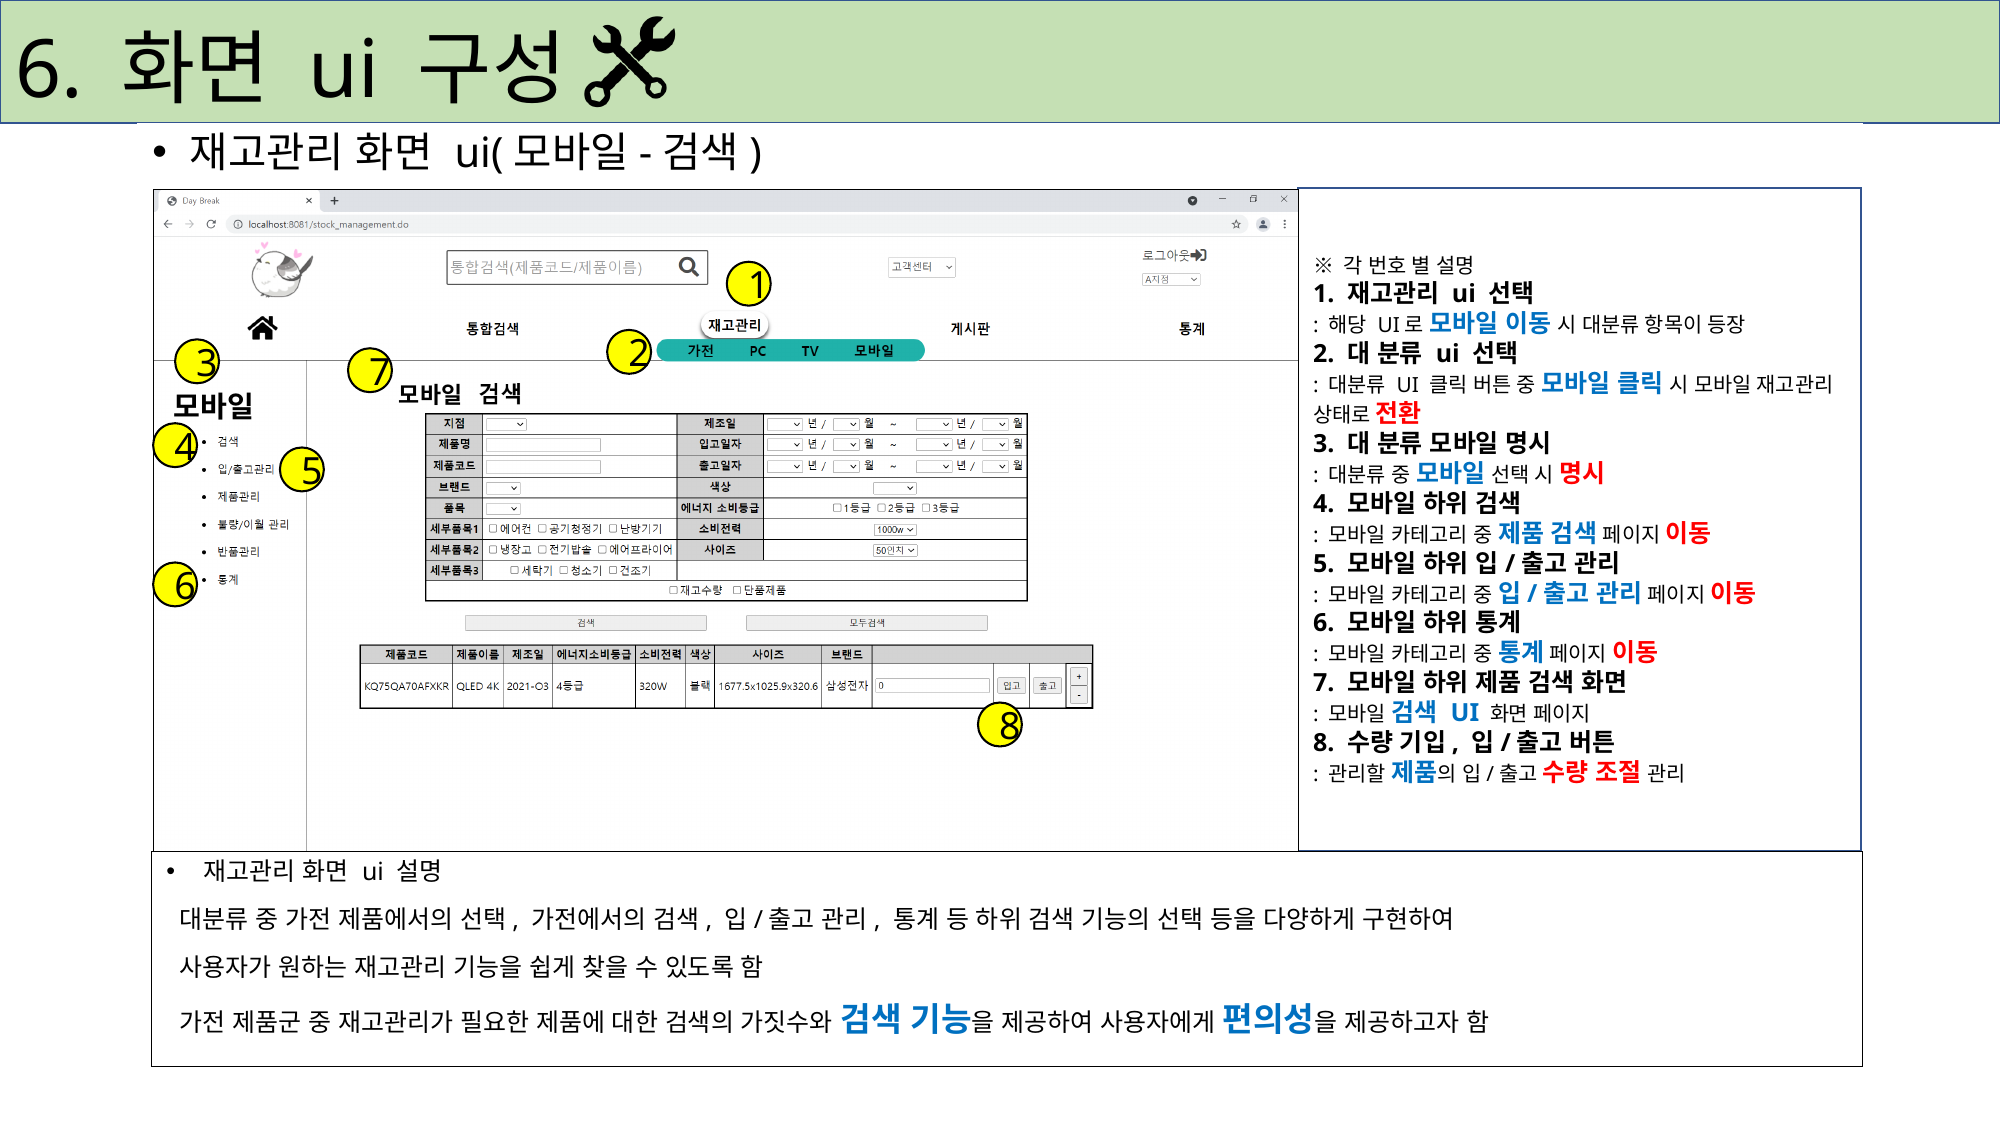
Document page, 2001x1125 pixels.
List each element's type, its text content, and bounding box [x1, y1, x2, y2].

list 재고관리 화면 ui(모바일-검색) [137, 123, 1863, 187]
text_box ※ 각 번호 별 설명 1. 재고관리 ui 선택 : 해당 UI로 모바일 이동 시 대분류 항목이 등장 2. 대 분류 ui 선택 : 대분류 UI 클릭 버튼 중 모바일 클릭 시 모바일 재고관리 상태로 전환 3. 대 분류 모바일 명시 : 대분류 중 모바일 선택 시 명시 4. 모바일 하위 검색 : 모바일 카테고리 중 제품 검색 페이지 이동 5. 모바일 하위 입/출고 관리 : 모바일 카테고리 중 입/출고 관리 페이지 이동 6. 모바일 하위 통계 : 모바일 카테고리 중 통계 페이지 이동 7. 모바일 하위 제품 검색 화면 : 모바일 검색 UI 화면 페이지 8. 수량 기입, 입/출고 버튼 : 관리할 제품의 입/출고 수량 조절 관리 [1297, 187, 1862, 851]
text_box [0, 0, 2000, 124]
text_box 재고관리 화면 ui 설명 대분류 중 가전 제품에서의 선택, 가전에서의 검색, 입/출고 관리, 통계 등 하위 검색 기능의 선택 등을 다양하게 구현하여 사용자가 원하는 재고관리 기능을 쉽게 찾을 수 있도록 함 가전 제품군 중 재고관리가 필요한 제품에 대한 검색의 가짓수와 검색 기능을 제공하여 사용자에게 편의성을 제공하고자 함 [151, 851, 1863, 1067]
picture [574, 7, 684, 116]
picture [152, 189, 1299, 852]
title 6. 화면 ui 구성 [0, 19, 1725, 123]
